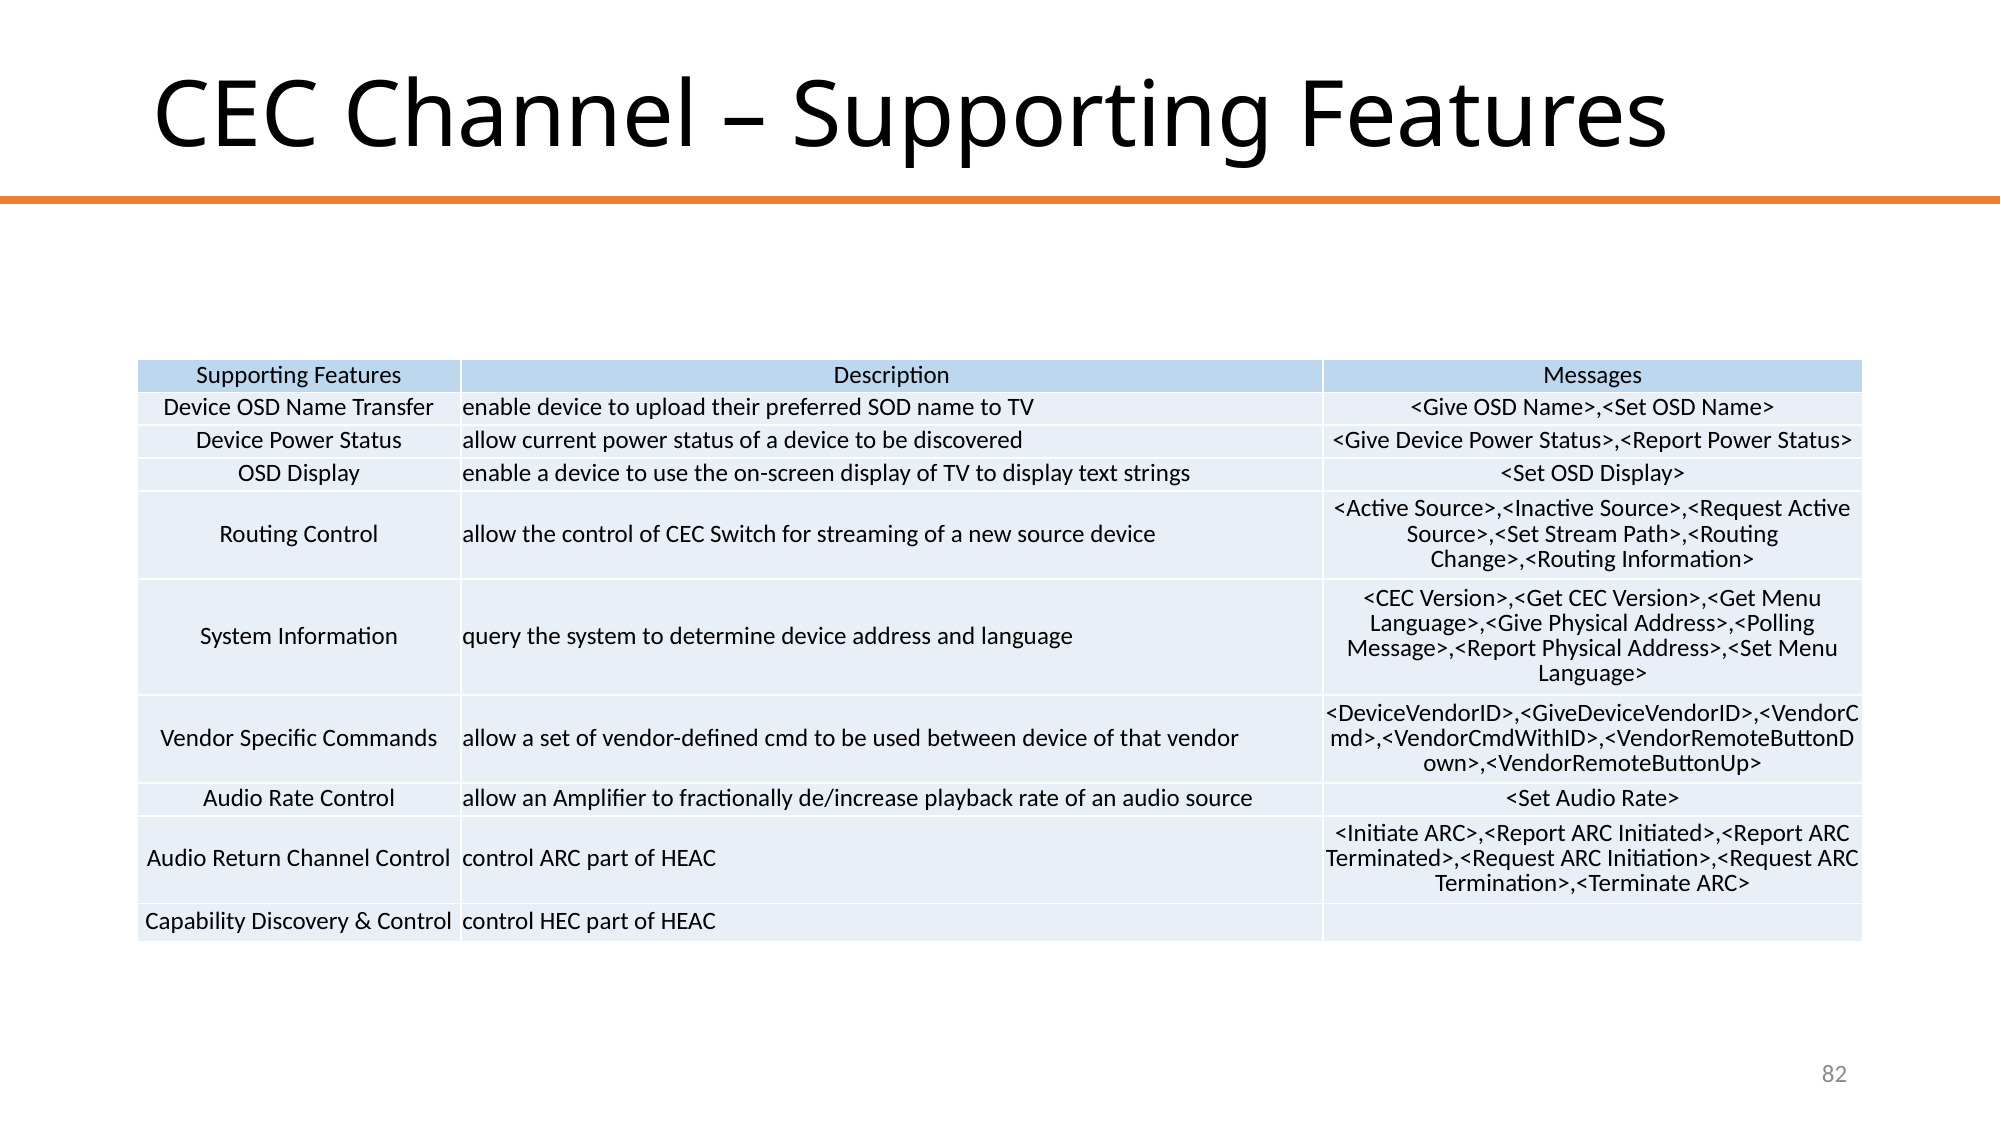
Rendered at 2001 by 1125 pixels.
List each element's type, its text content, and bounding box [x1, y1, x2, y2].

table_cell Capability Discovery & Control [138, 904, 460, 941]
table_cell Device Power Status [138, 426, 460, 457]
table_cell Audio Return Channel Control [138, 817, 460, 903]
table_cell <Give Device Power Status>,<Report Power Status> [1324, 426, 1862, 457]
table_cell <Set OSD Display> [1324, 459, 1862, 490]
table_cell Audio Rate Control [138, 784, 460, 815]
table_cell enable device to upload their preferred SOD name to TV [462, 393, 1322, 424]
table_cell System Information [138, 580, 460, 694]
table_cell Vendor Specific Commands [138, 696, 460, 782]
table_cell enable a device to use the on-screen display of TV to display text strings [462, 459, 1322, 490]
slide_number 82 [1412, 1042, 1863, 1103]
table_cell <DeviceVendorID>,<GiveDeviceVendorID>,<VendorCmd>,<VendorCmdWithID>,<VendorRemoteButtonDown>,<VendorRemoteButtonUp> [1324, 696, 1862, 782]
table_header Supporting Features [138, 360, 460, 392]
table_cell <CEC Version>,<Get CEC Version>,<Get Menu Language>,<Give Physical Address>,<Polling Message>,<Report Physical Address>,<Set Menu Language> [1324, 580, 1862, 694]
table_cell allow the control of CEC Switch for streaming of a new source device [462, 492, 1322, 578]
table_cell control HEC part of HEAC [462, 904, 1322, 941]
table_cell <Give OSD Name>,<Set OSD Name> [1324, 393, 1862, 424]
table_cell Device OSD Name Transfer [138, 393, 460, 424]
table_cell allow an Amplifier to fractionally de/increase playback rate of an audio source [462, 784, 1322, 815]
table_cell <Initiate ARC>,<Report ARC Initiated>,<Report ARC Terminated>,<Request ARC Initiation>,<Request ARC Termination>,<Terminate ARC> [1324, 817, 1862, 903]
title CEC Channel – Supporting Features [137, 59, 1863, 278]
table_cell control ARC part of HEAC [462, 817, 1322, 903]
table_cell allow current power status of a device to be discovered [462, 426, 1322, 457]
table_cell Routing Control [138, 492, 460, 578]
table_cell query the system to determine device address and language [462, 580, 1322, 694]
table_cell <Active Source>,<Inactive Source>,<Request Active Source>,<Set Stream Path>,<Routing Change>,<Routing Information> [1324, 492, 1862, 578]
table_header Description [462, 360, 1322, 392]
table_cell allow a set of vendor-defined cmd to be used between device of that vendor [462, 696, 1322, 782]
table_cell OSD Display [138, 459, 460, 490]
table_cell [1324, 904, 1862, 941]
table_cell <Set Audio Rate> [1324, 784, 1862, 815]
table_header Messages [1324, 360, 1862, 392]
